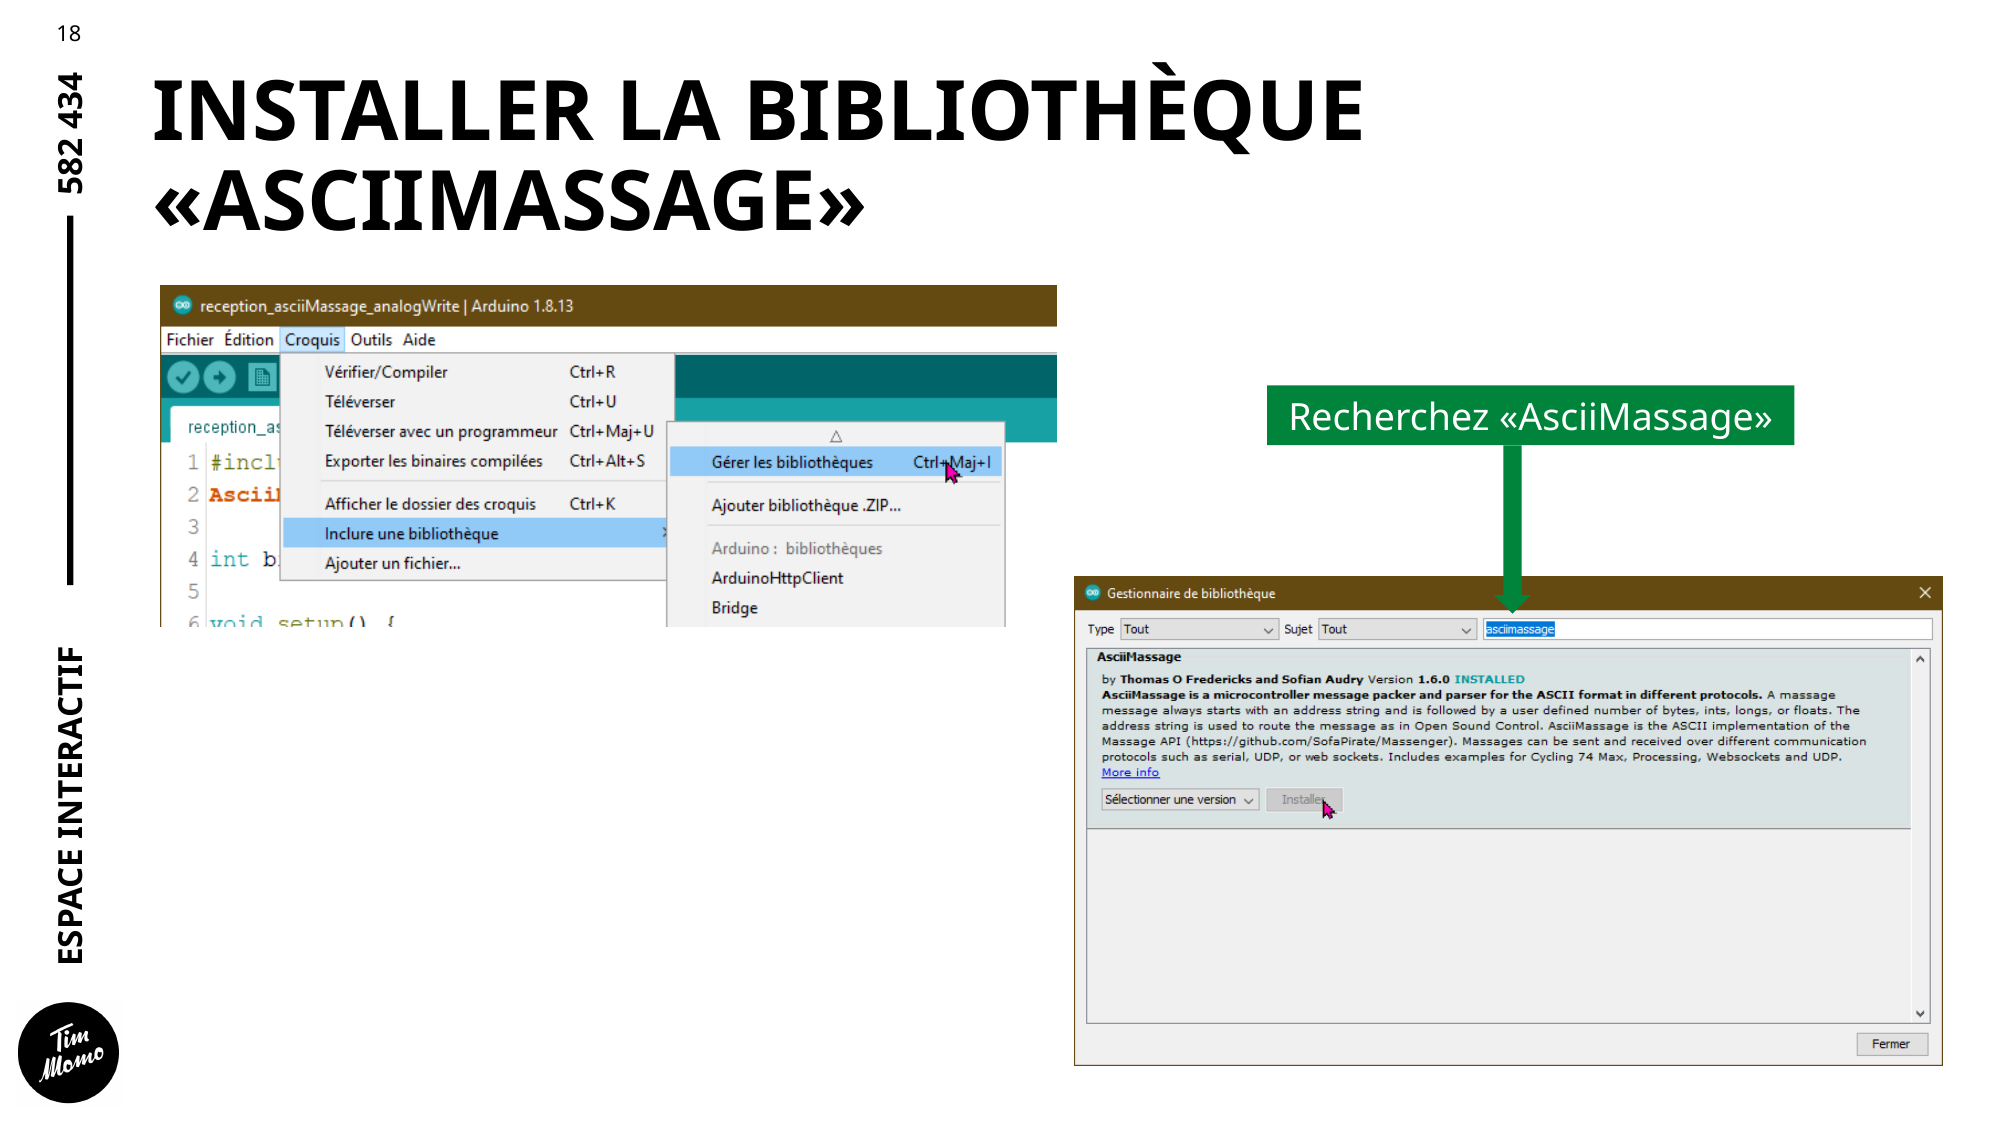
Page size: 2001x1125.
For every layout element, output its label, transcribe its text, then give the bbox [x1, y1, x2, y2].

text_box Recherchez «AsciiMassage» [1266, 384, 1795, 446]
title INSTALLER LA BIBLIOTHÈQUE «ASCIIMASSAGE» [137, 59, 1863, 257]
text_box [1502, 446, 1523, 576]
picture [1074, 576, 1943, 1066]
picture [160, 285, 1057, 627]
picture [15, 1000, 123, 1107]
